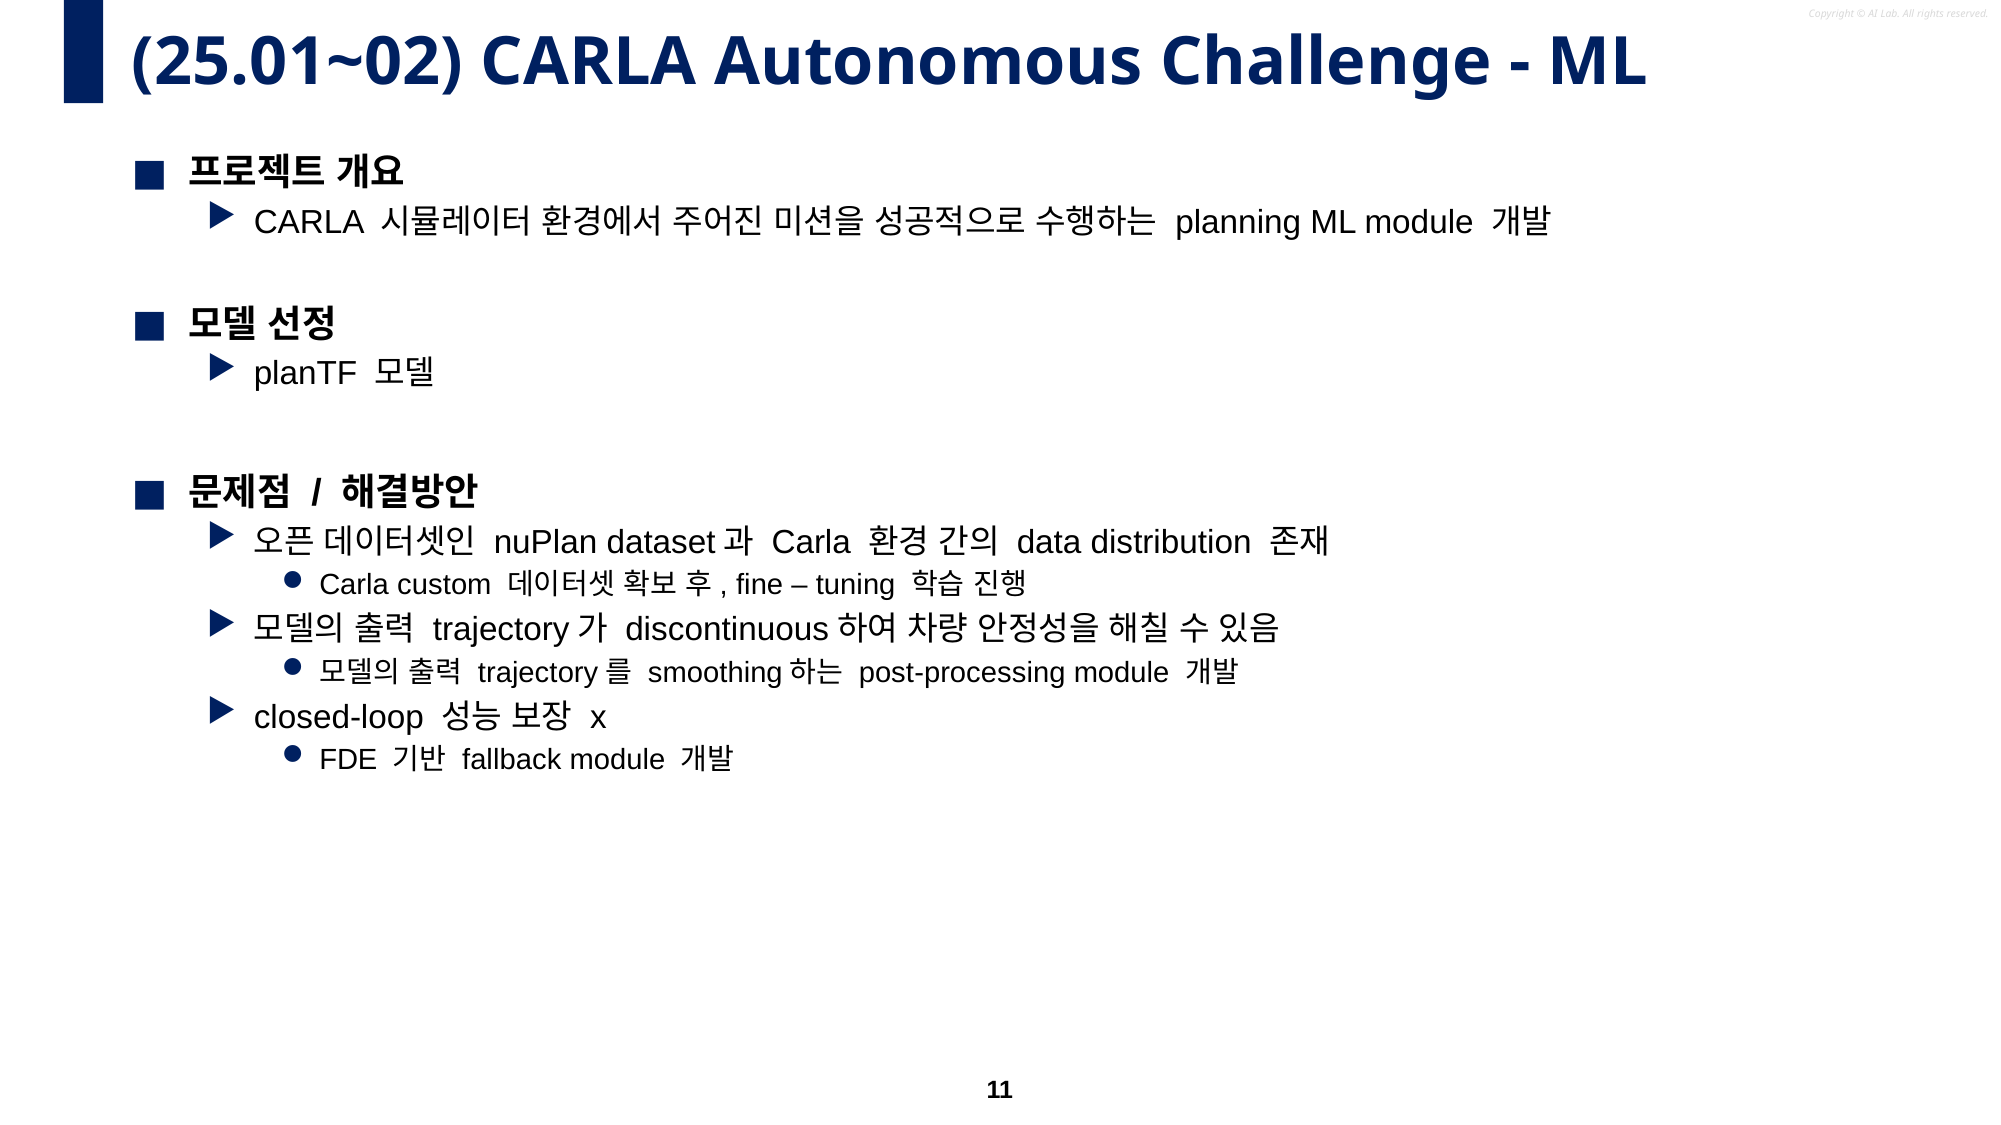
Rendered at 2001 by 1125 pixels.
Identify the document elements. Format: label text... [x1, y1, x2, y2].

list 프로젝트 개요 CARLA 시뮬레이터 환경에서 주어진 미션을 성공적으로 수행하는 planning ML module 개발 모델 선정 planTF 모델 문제점 / 해결방안 오픈 데이터셋인 nuPlan dataset과 Carla 환경 간의 data distribution 존재 Carla custom 데이터셋 확보 후, fine – tuning 학습 진행 모델의 출력 trajectory가 discontinuous하여 차량 안정성을 해칠 수 있음 모델의 출력 trajectory를 smoothing하는 post-processing module 개발 closed-loop 성능 보장 x FDE 기반 fallback module 개발 [117, 140, 1885, 1032]
title (25.01~02) CARLA Autonomous Challenge - ML [117, 12, 1885, 104]
